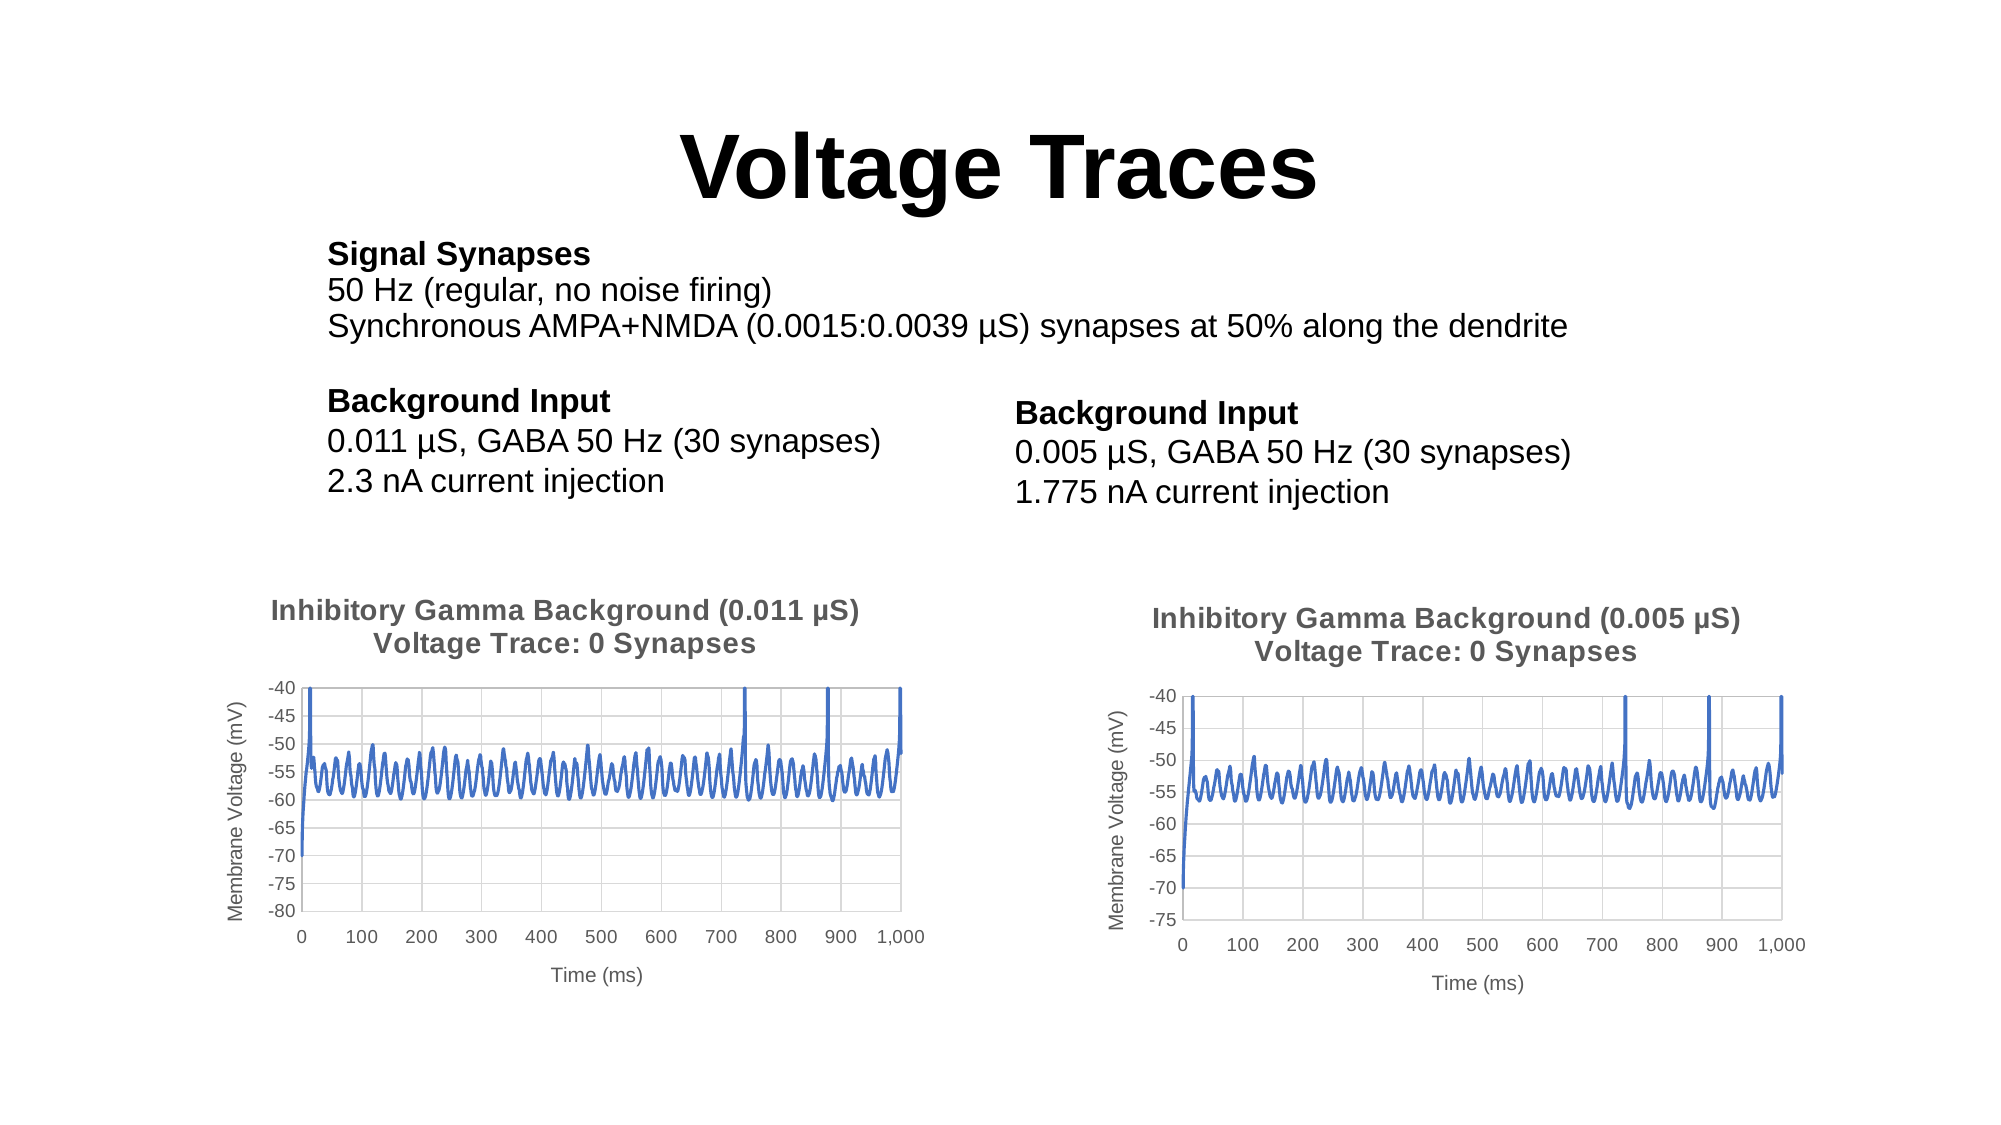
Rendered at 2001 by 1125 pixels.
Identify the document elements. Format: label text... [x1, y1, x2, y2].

title Voltage Traces [137, 59, 1863, 278]
text_box Background Input 0.005 µS, GABA 50 Hz (30 synapses) 1.775 nA current injection [999, 383, 1822, 518]
chart [190, 568, 941, 1019]
chart [1071, 576, 1822, 1027]
list Signal Synapses 50 Hz (regular, no noise firing) Synchronous AMPA+NMDA (0.0015:0.0039 µS) synapses at 50% along the dendrite [312, 229, 1627, 366]
text_box Background Input 0.011 µS, GABA 50 Hz (30 synapses) 2.3 nA current injection [312, 371, 941, 507]
